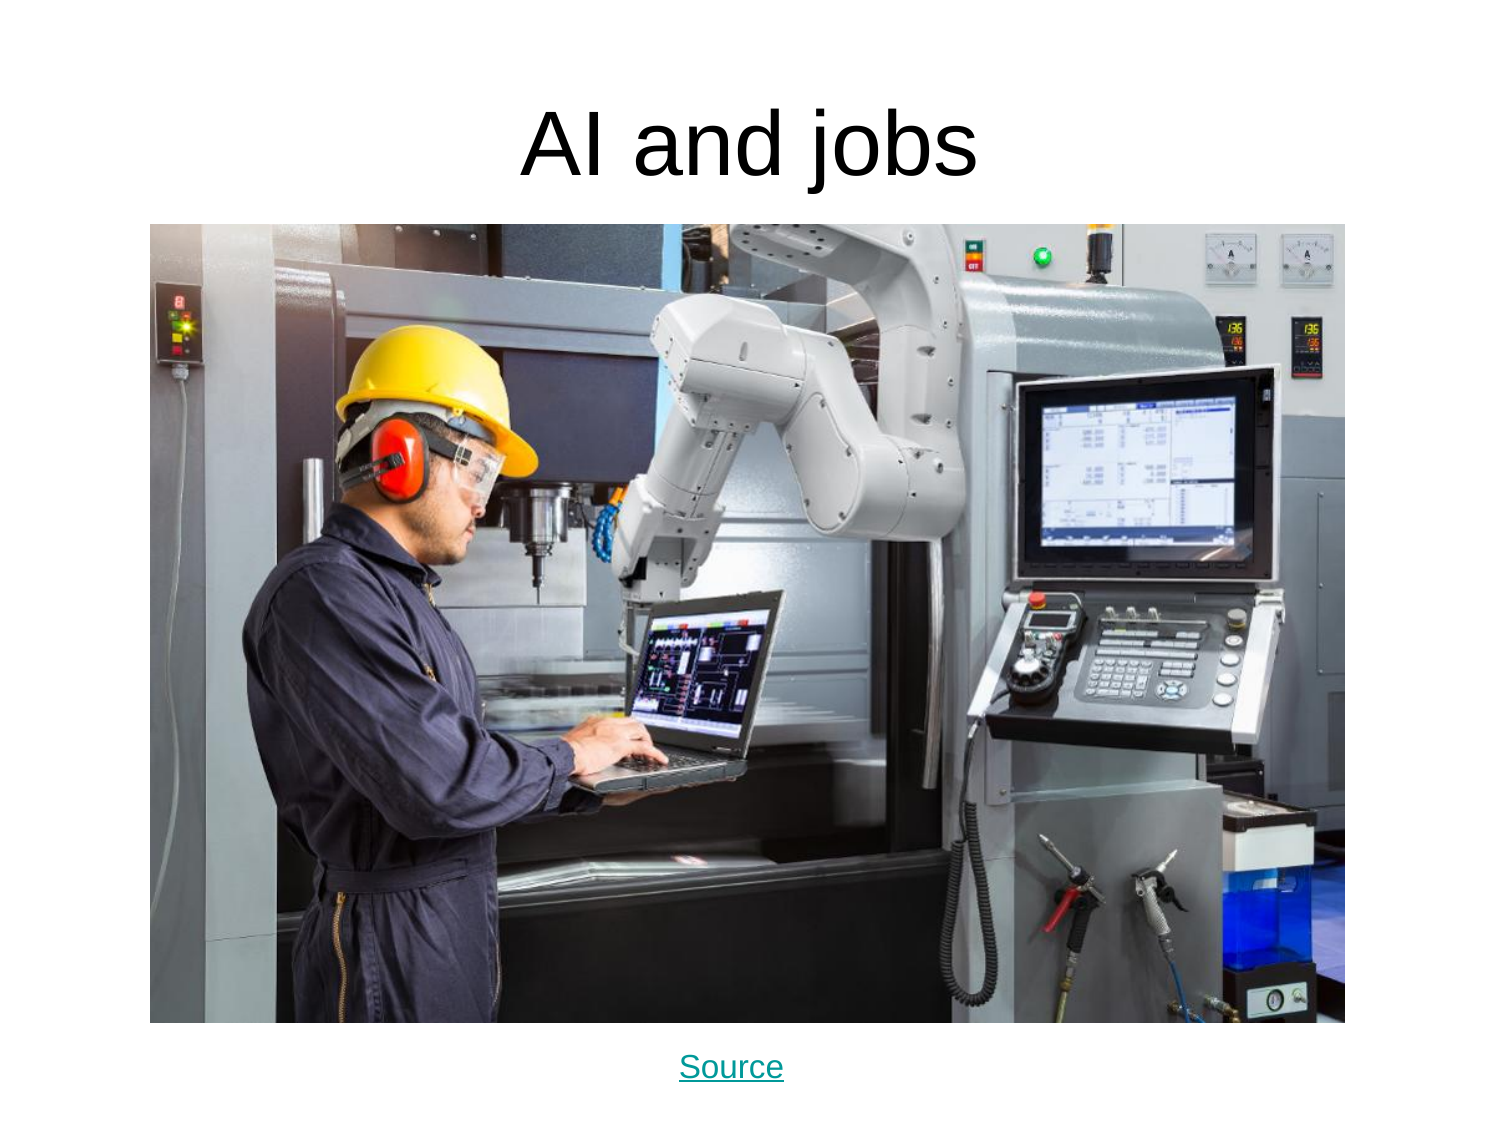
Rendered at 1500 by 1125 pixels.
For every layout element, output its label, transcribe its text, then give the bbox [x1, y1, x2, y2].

title AI and jobs [74, 44, 1426, 233]
picture [149, 224, 1345, 1023]
text_box Source [663, 1037, 800, 1093]
